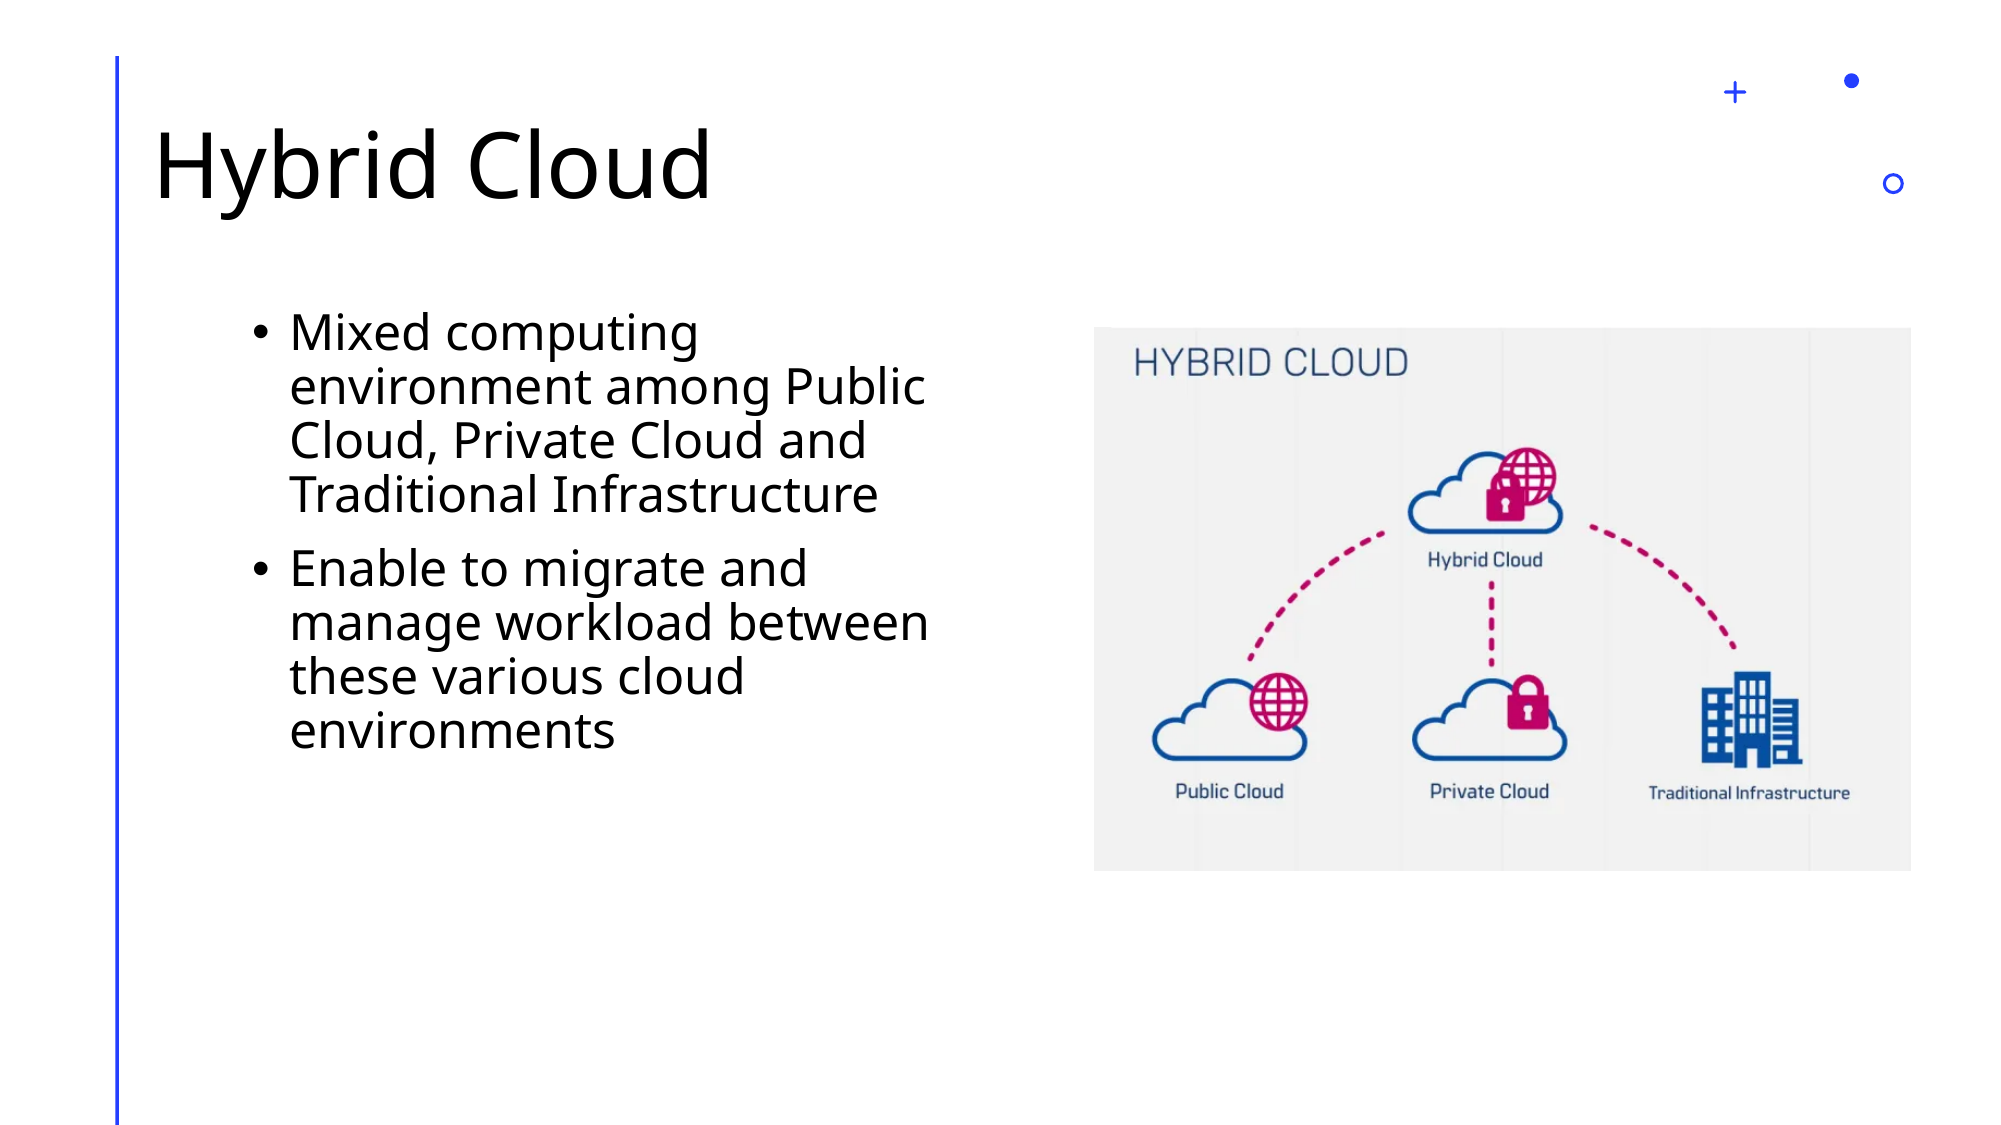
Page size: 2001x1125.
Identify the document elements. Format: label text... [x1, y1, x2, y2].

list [1094, 327, 1911, 871]
title Hybrid Cloud [137, 59, 1863, 278]
list Mixed computing environment among Public Cloud, Private Cloud and Traditional Infrastructure Enable to migrate and manage workload between these various cloud environments [236, 299, 984, 1014]
